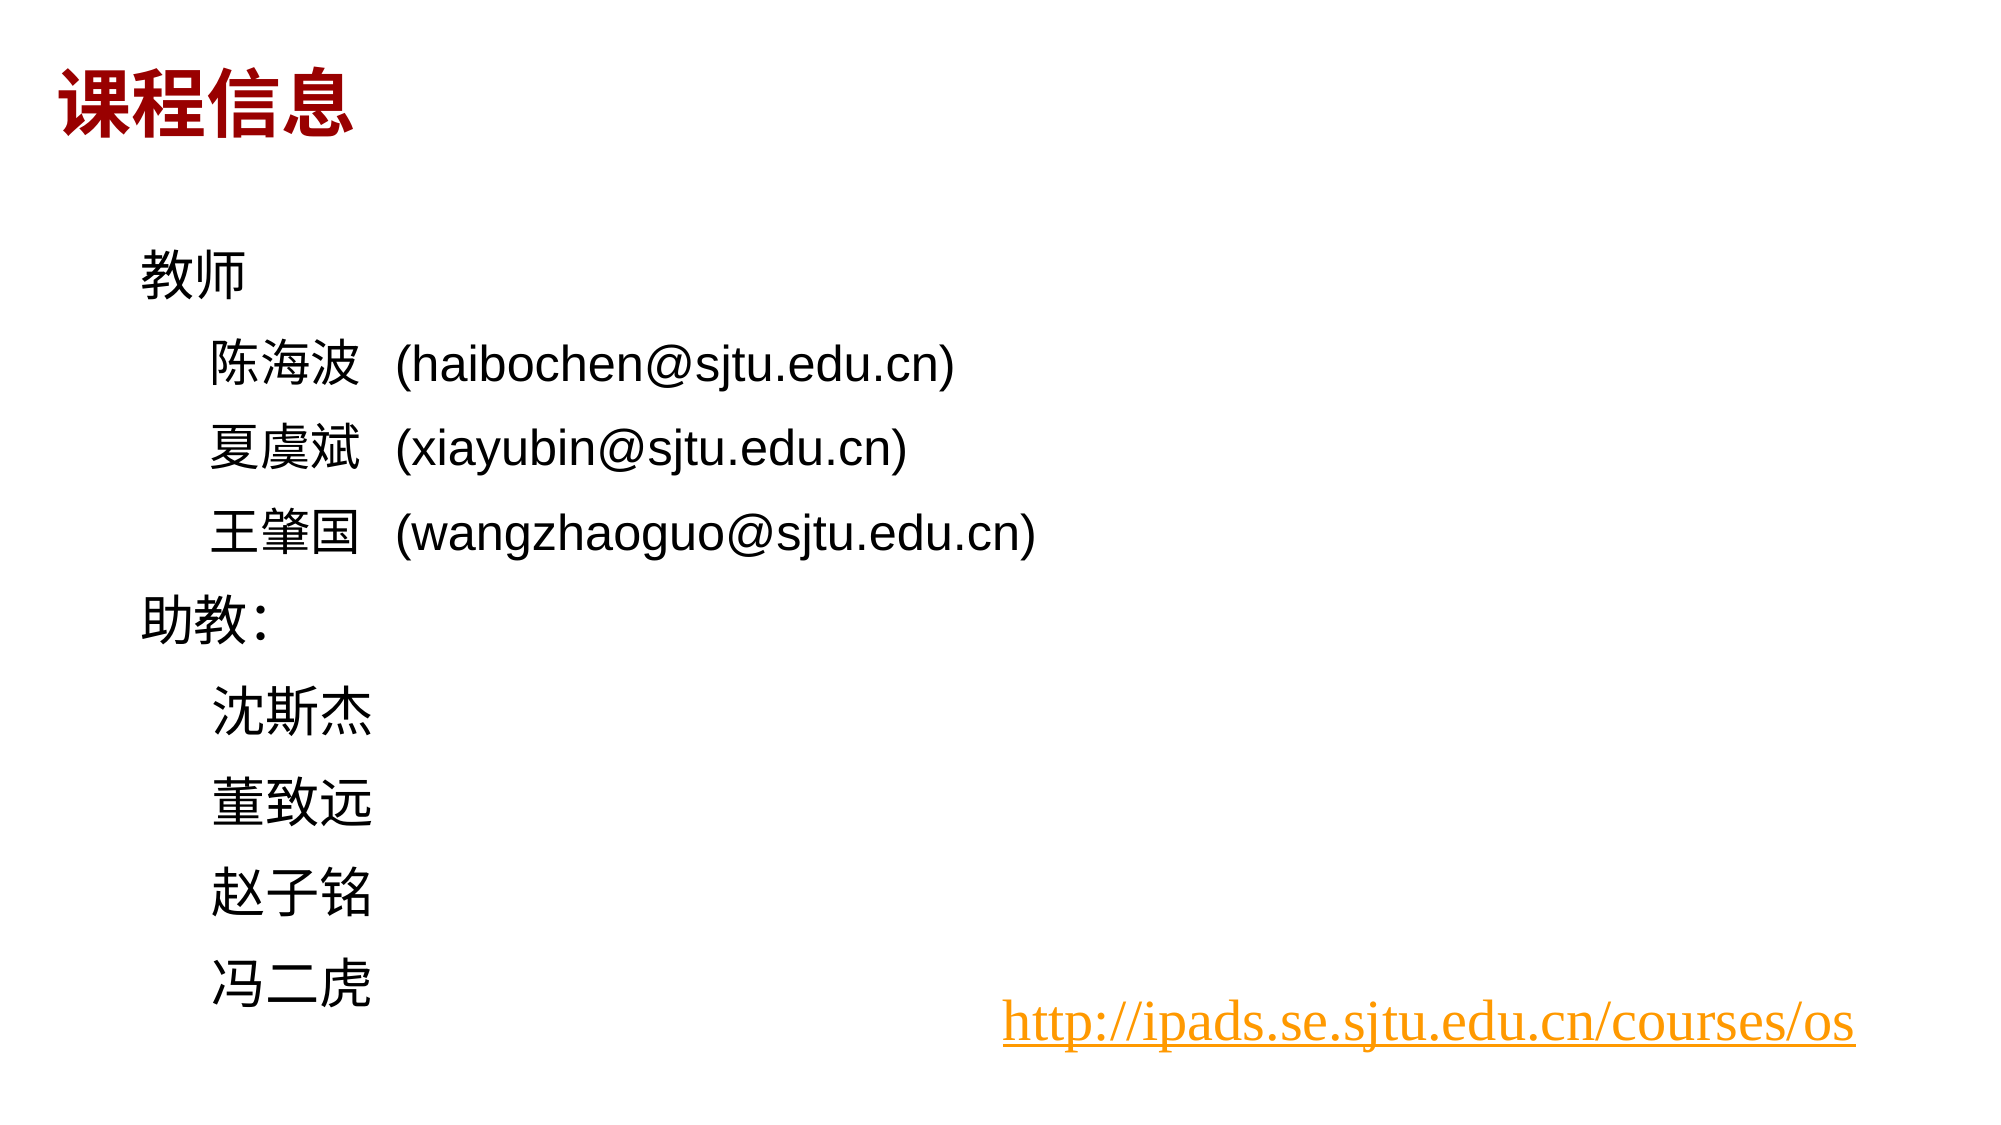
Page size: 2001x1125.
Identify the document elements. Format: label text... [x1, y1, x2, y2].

title 课程信息 [43, 29, 1934, 173]
list 教师 陈海波 (haibochen@sjtu.edu.cn) 夏虞斌 (xiayubin@sjtu.edu.cn) 王肇国 (wangzhaoguo@sjtu.edu.cn) 助教： 沈斯杰 董致远 赵子铭 冯二虎 [126, 208, 1676, 1025]
text_box http://ipads.se.sjtu.edu.cn/courses/os [988, 975, 1927, 1060]
